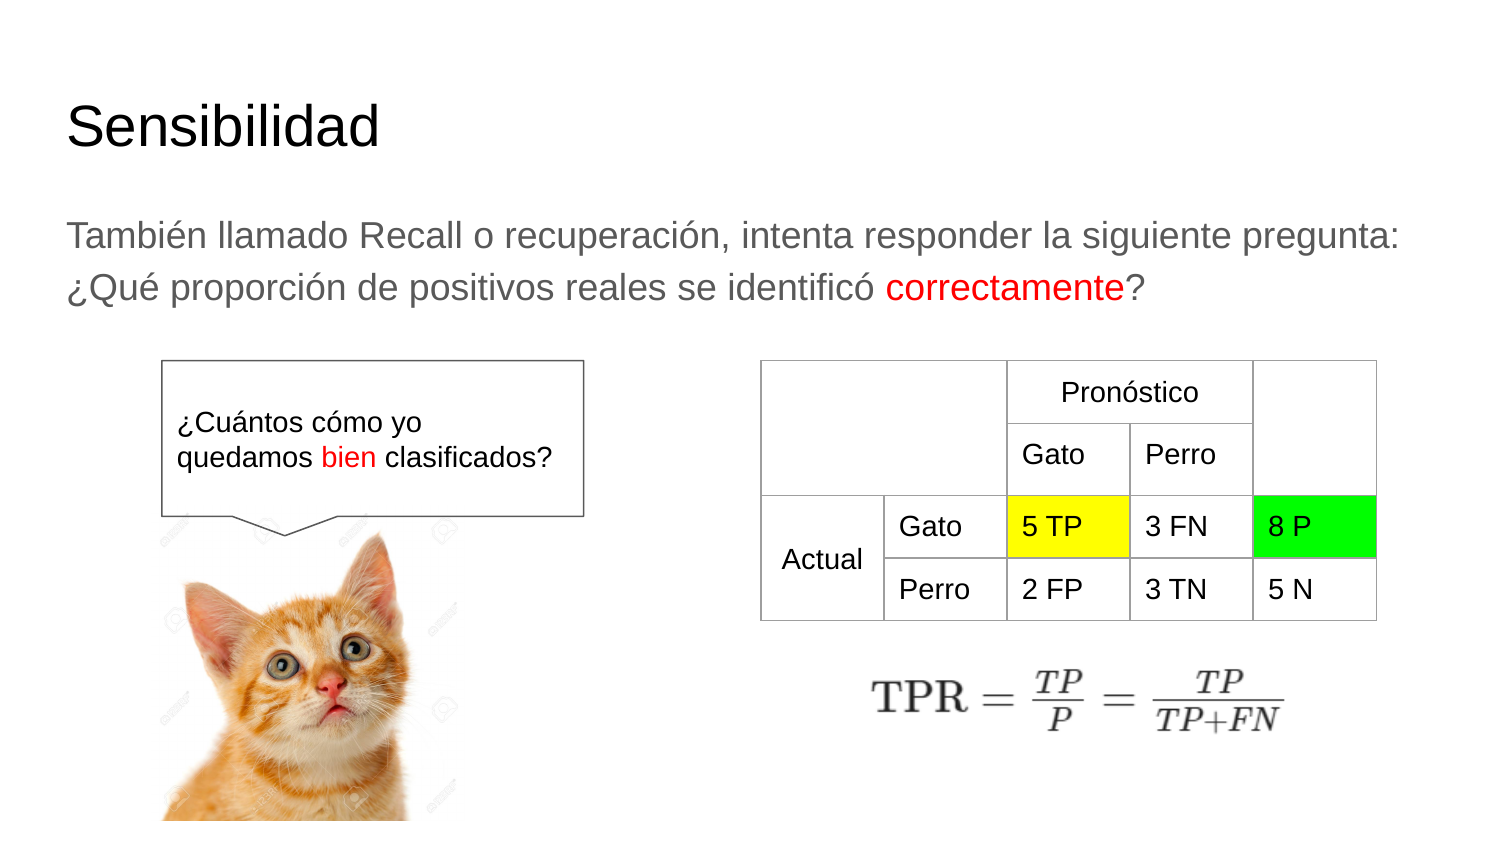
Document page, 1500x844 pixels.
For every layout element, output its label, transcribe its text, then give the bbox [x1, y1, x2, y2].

table_cell 8 P [1254, 496, 1376, 557]
table_header [1254, 361, 1376, 495]
table_cell 5 TP [1008, 496, 1129, 557]
picture [151, 505, 466, 822]
table_cell 2 FP [1008, 559, 1129, 620]
table_header Pronóstico [1008, 361, 1252, 423]
list También llamado Recall o recuperación, intenta responder la siguiente pregunta: ¿Qué proporción de positivos reales se identificó correctamente? [51, 189, 1471, 307]
table_cell 3 FN [1131, 496, 1252, 557]
table_cell Gato [885, 496, 1006, 557]
table_cell Perro [1131, 424, 1252, 495]
table_header [762, 361, 1006, 495]
text_box ¿Cuántos cómo yo quedamos bien clasificados? [161, 360, 584, 517]
title Sensibilidad [51, 72, 1449, 167]
table_cell 5 N [1254, 559, 1376, 620]
table_cell Gato [1008, 424, 1129, 495]
picture [865, 649, 1297, 758]
table_cell Perro [885, 559, 1006, 620]
table_cell 3 TN [1131, 559, 1252, 620]
table_cell Actual [762, 496, 883, 620]
